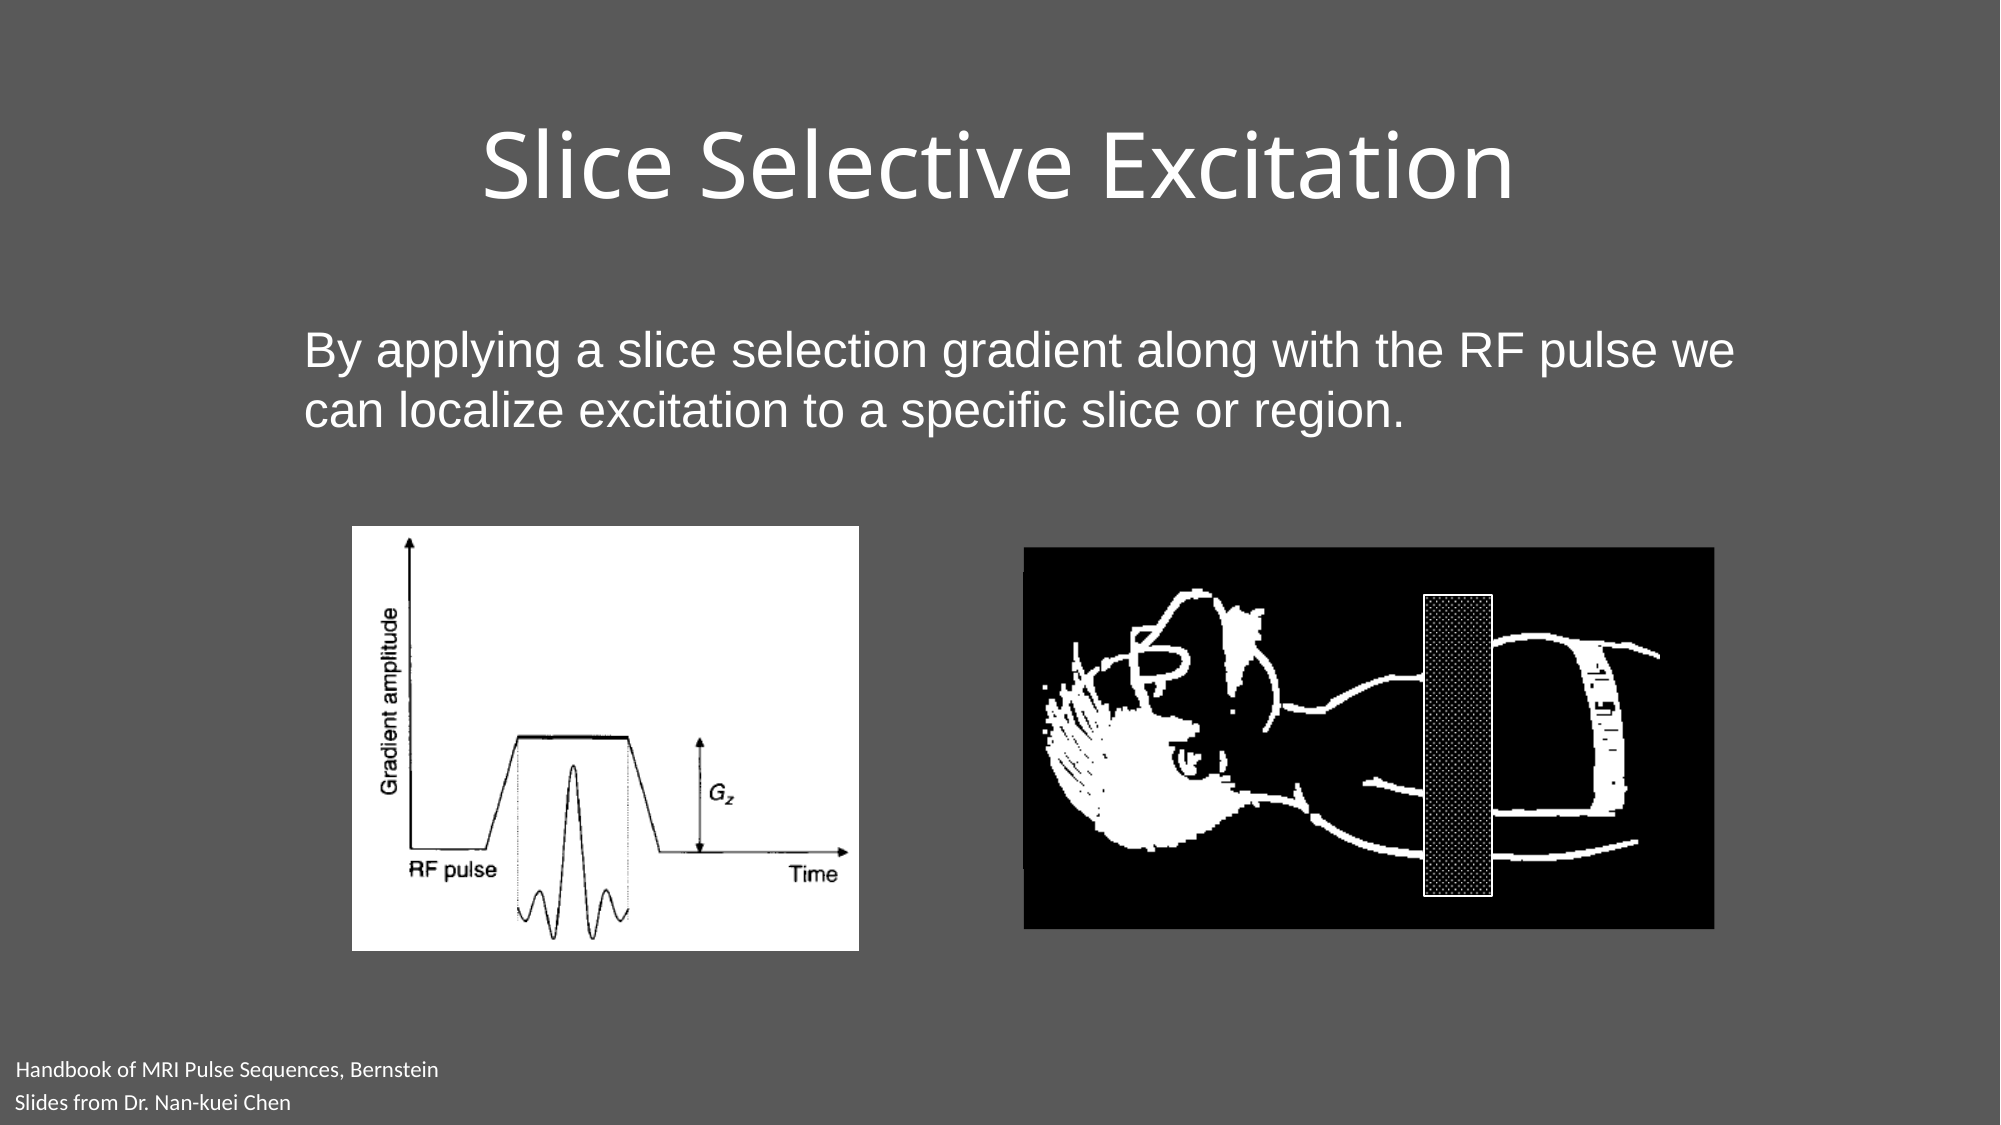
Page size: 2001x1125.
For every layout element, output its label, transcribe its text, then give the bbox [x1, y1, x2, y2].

picture [352, 526, 859, 951]
title Slice Selective Excitation [137, 59, 1863, 278]
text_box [1023, 547, 1715, 930]
text_box By applying a slice selection gradient along with the RF pulse we can localize excitation to a specific slice or region. [289, 309, 1759, 505]
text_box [0, 1047, 456, 1123]
